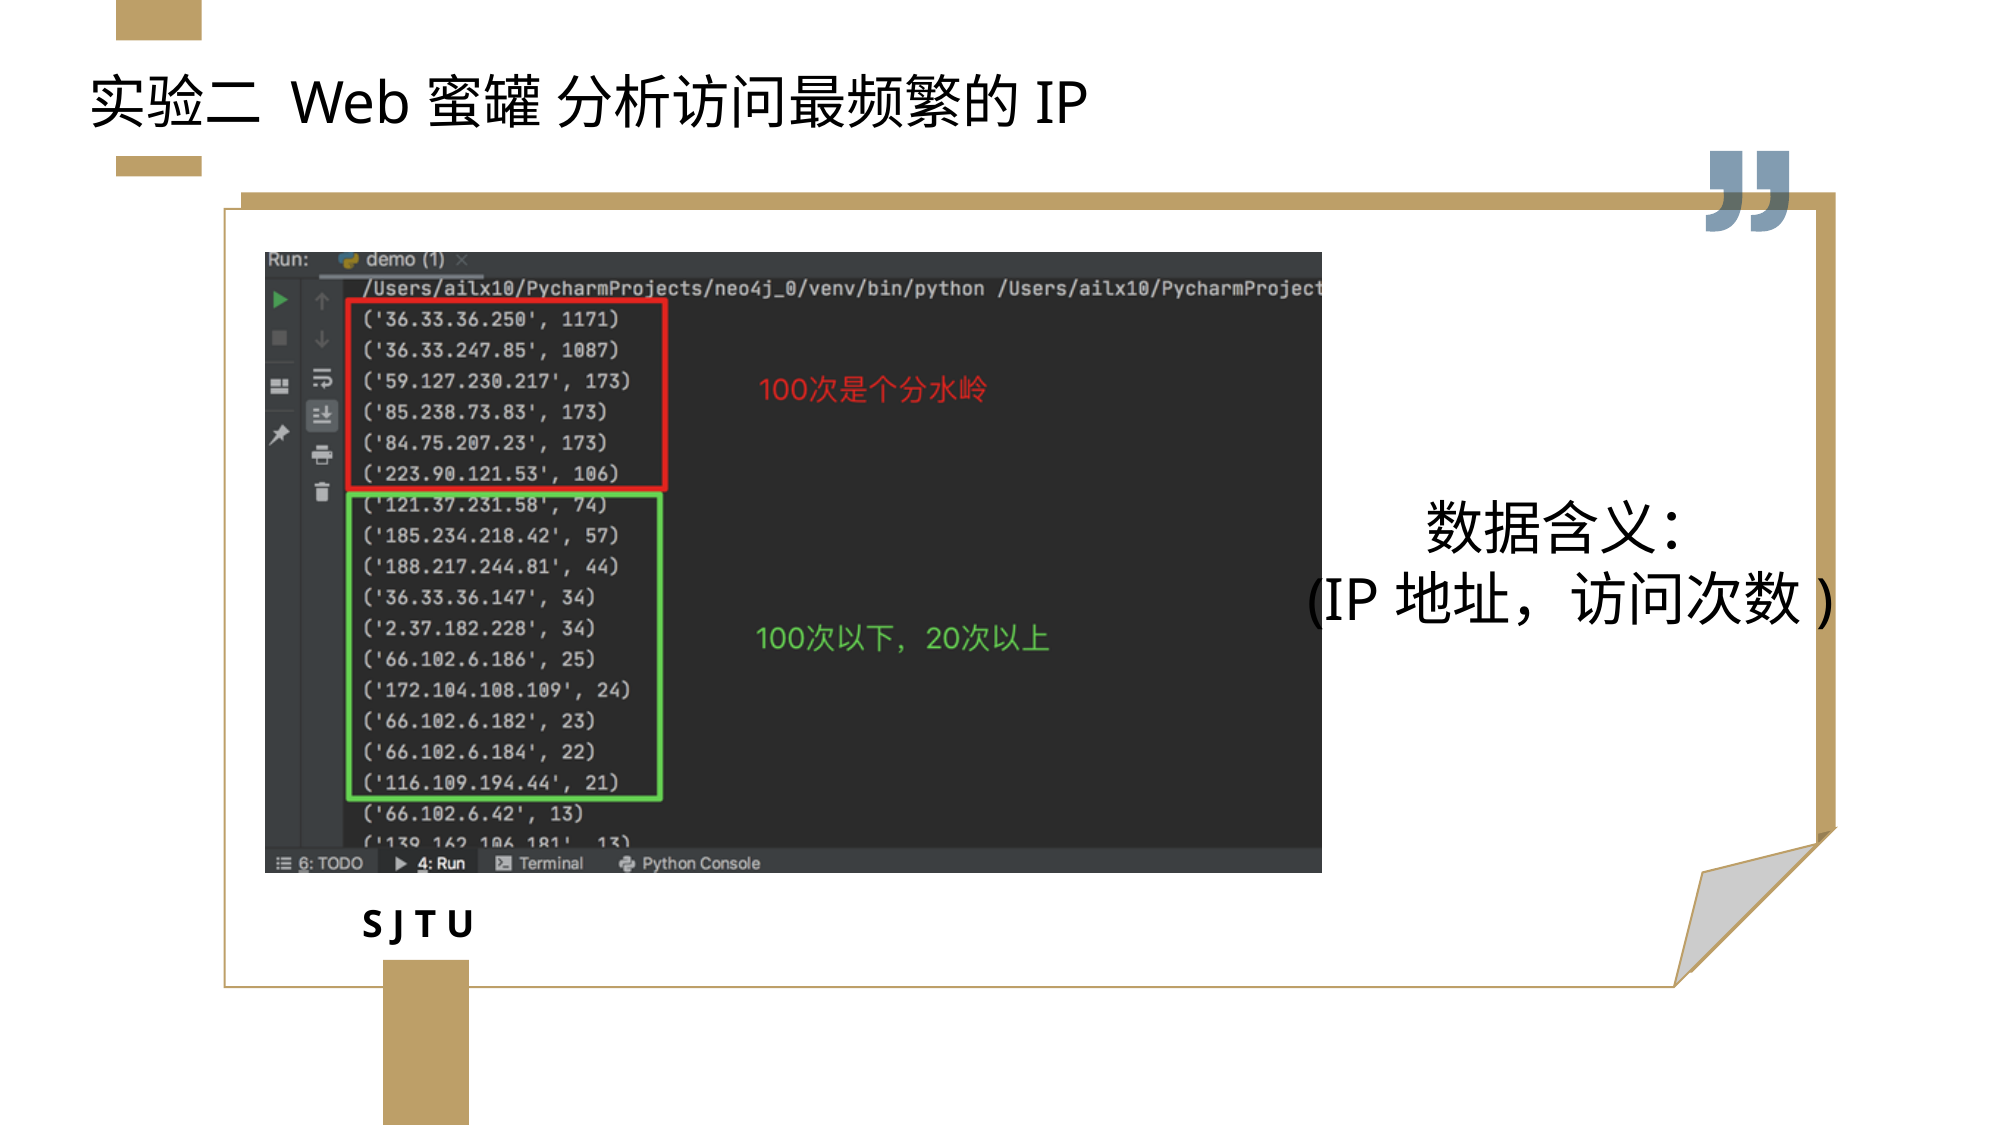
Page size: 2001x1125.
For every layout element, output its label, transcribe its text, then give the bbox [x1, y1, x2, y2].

text_box 数据含义： (IP地址，访问次数) [1322, 484, 1849, 639]
picture [265, 252, 1322, 873]
title 实验二 Web蜜罐 分析访问最频繁的IP [73, 52, 1799, 156]
